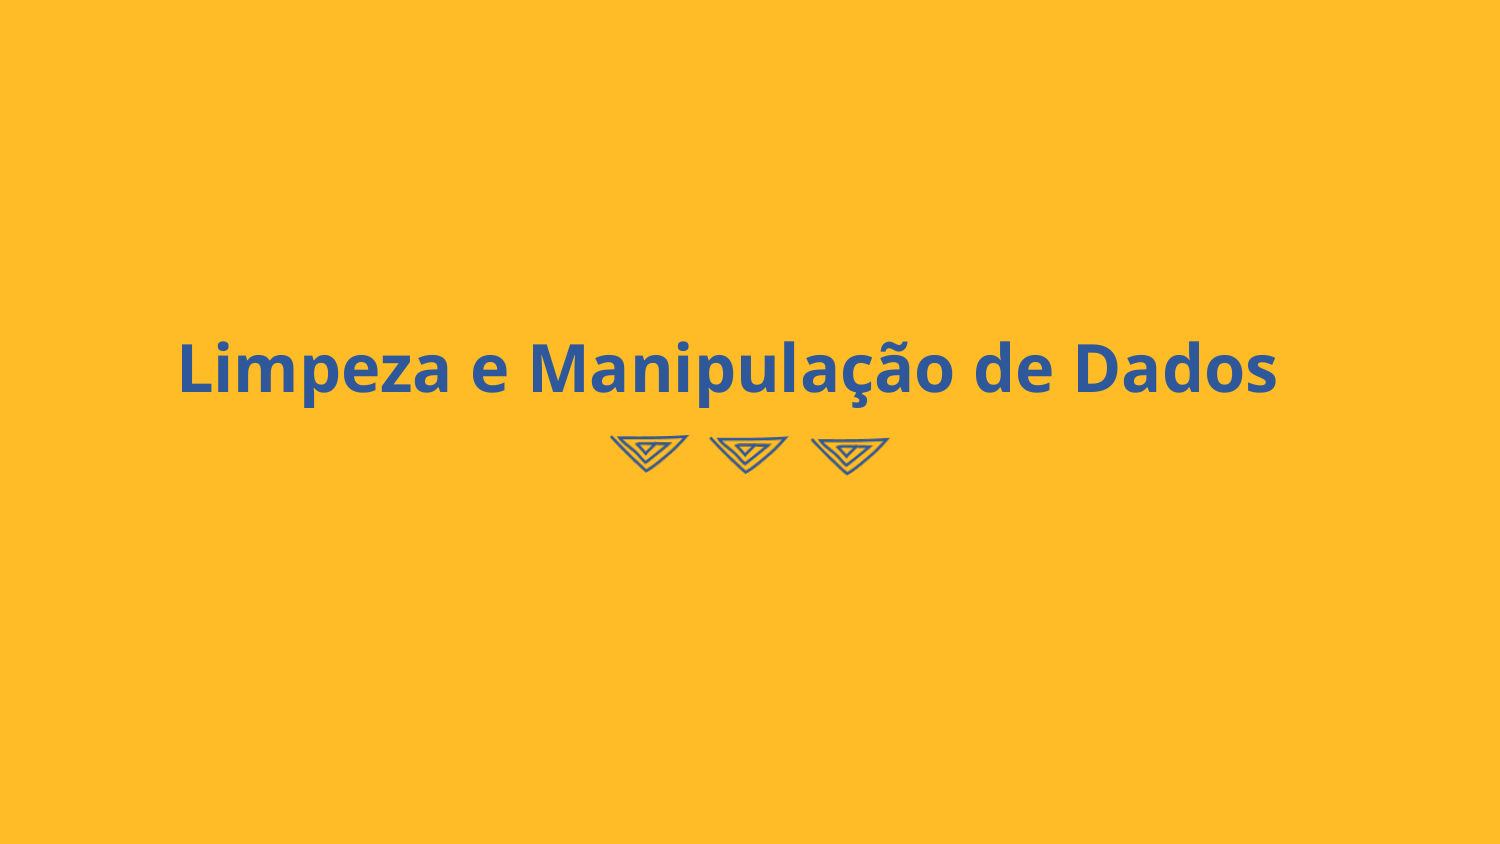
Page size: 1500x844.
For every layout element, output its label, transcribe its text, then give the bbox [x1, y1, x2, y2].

text_box Limpeza e Manipulação de Dados [42, 310, 1414, 421]
picture [609, 434, 890, 476]
